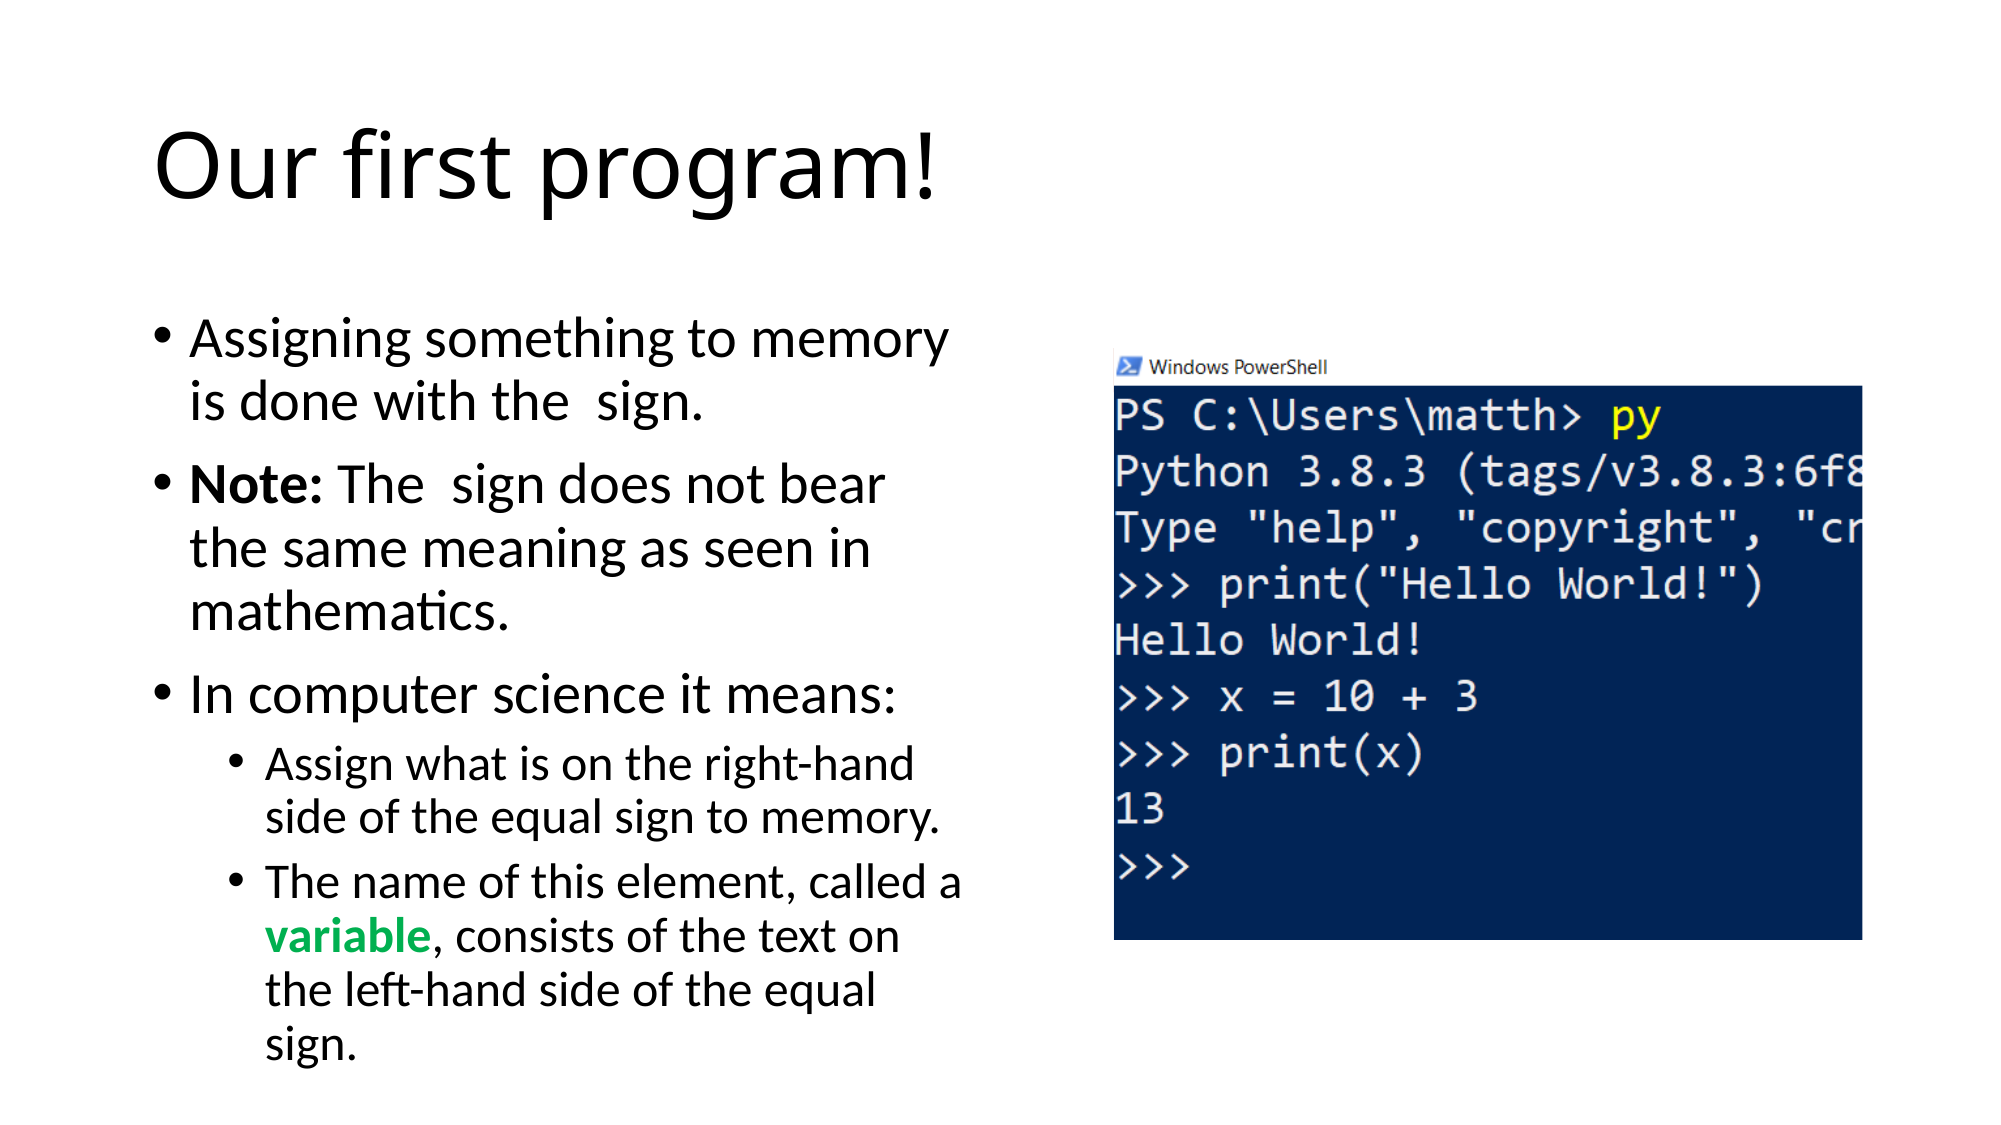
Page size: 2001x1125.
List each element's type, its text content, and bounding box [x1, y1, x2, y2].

picture [1113, 347, 1863, 940]
title Our first program! [137, 59, 1863, 278]
